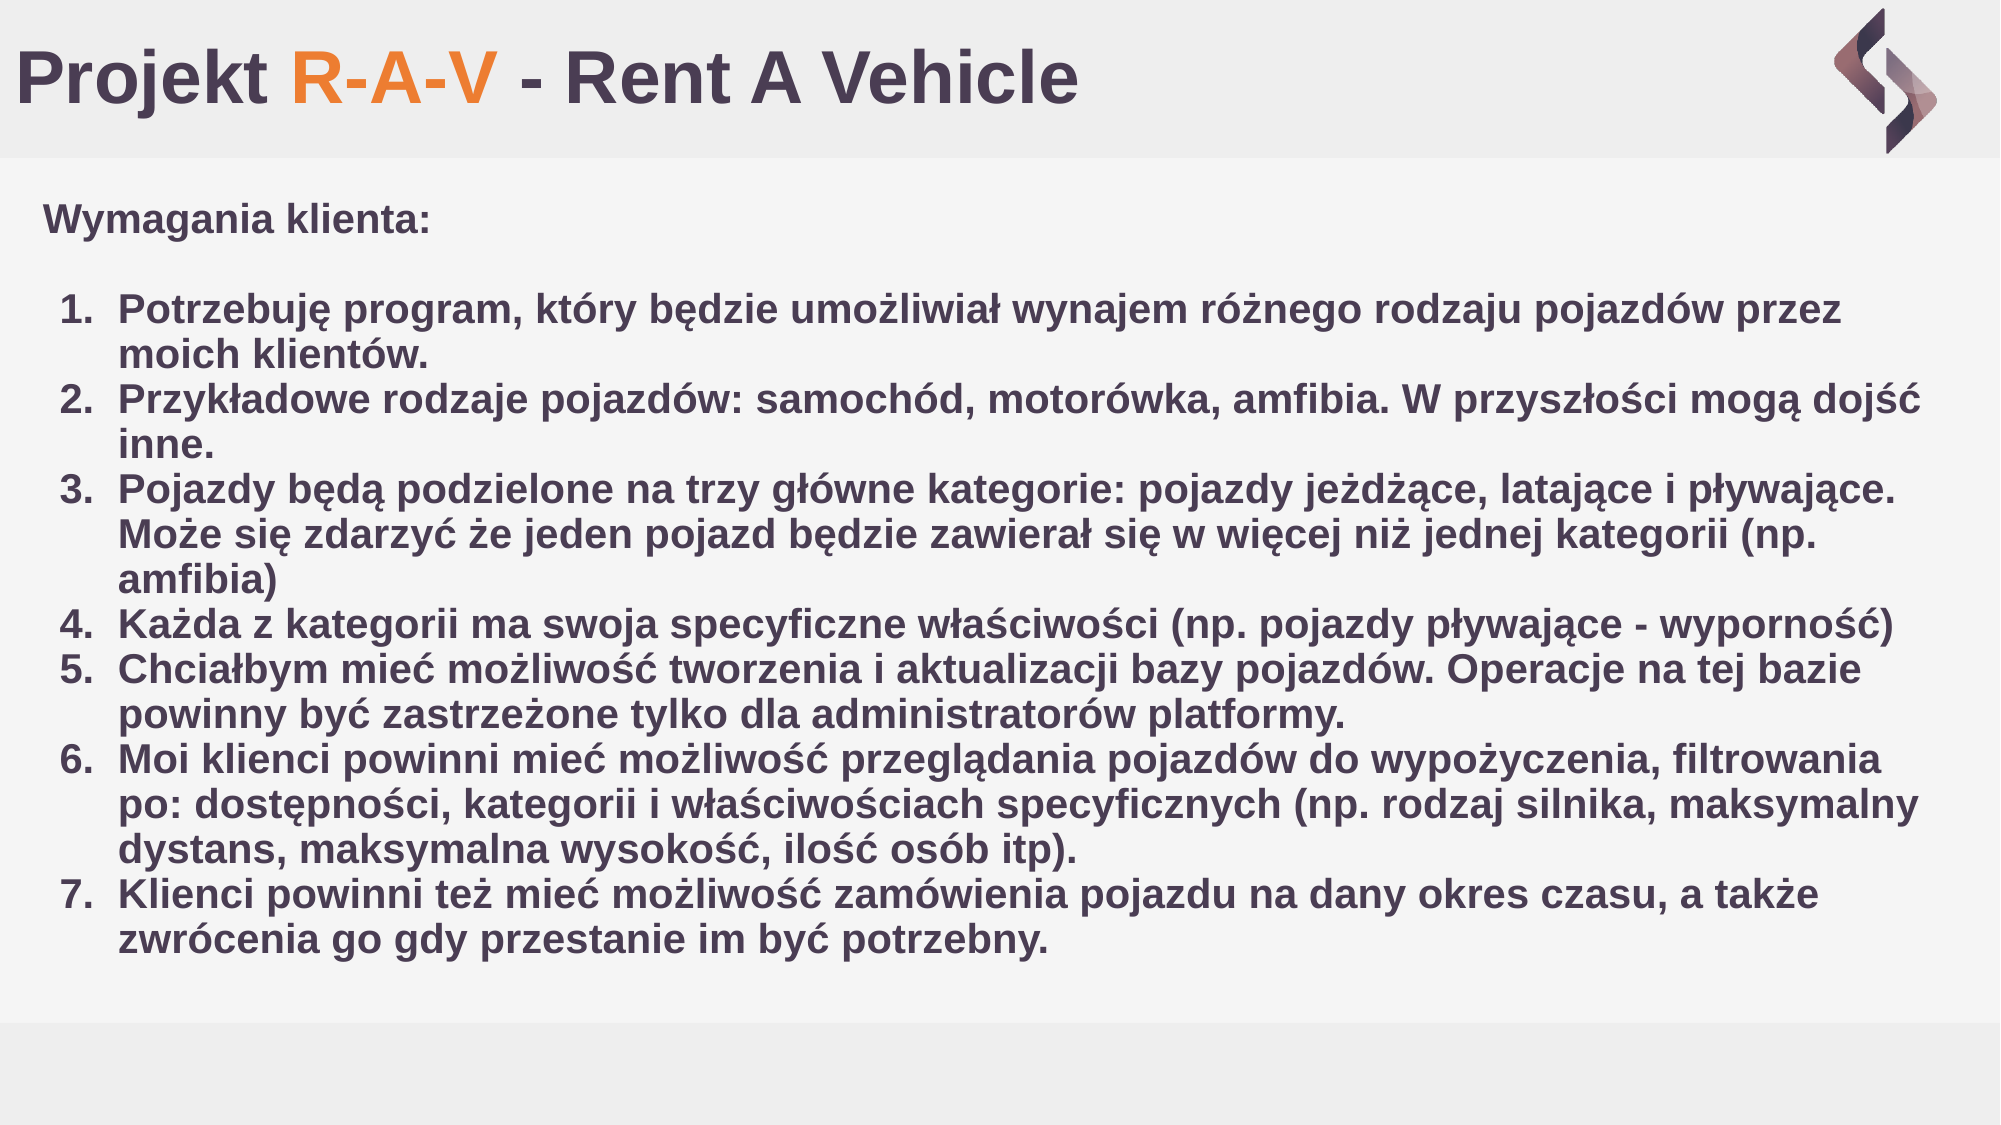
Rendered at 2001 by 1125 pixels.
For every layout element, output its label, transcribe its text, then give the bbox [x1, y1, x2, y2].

title Projekt R-A-V - Rent A Vehicle [0, 0, 1788, 158]
title Wymagania klienta: Potrzebuję program, który będzie umożliwiał wynajem różnego rodzaju pojazdów przez moich klientów. Przykładowe rodzaje pojazdów: samochód, motorówka, amfibia. W przyszłości mogą dojść inne. Pojazdy będą podzielone na trzy główne kategorie: pojazdy jeżdżące, latające i pływające. Może się zdarzyć że jeden pojazd będzie zawierał się w więcej niż jednej kategorii (np. amfibia) Każda z kategorii ma swoja specyficzne właściwości (np. pojazdy pływające - wyporność) Chciałbym mieć możliwość tworzenia i aktualizacji bazy pojazdów. Operacje na tej bazie powinny być zastrzeżone tylko dla administratorów platformy. Moi klienci powinni mieć możliwość przeglądania pojazdów do wypożyczenia, filtrowania po: dostępności, kategorii i właściwościach specyficznych (np. rodzaj silnika, maksymalny dystans, maksymalna wysokość, ilość osób itp). Klienci powinni też mieć możliwość zamówienia pojazdu na dany okres czasu, a także zwrócenia go gdy przestanie im być potrzebny. [27, 182, 1971, 1021]
picture [1787, 0, 2001, 166]
